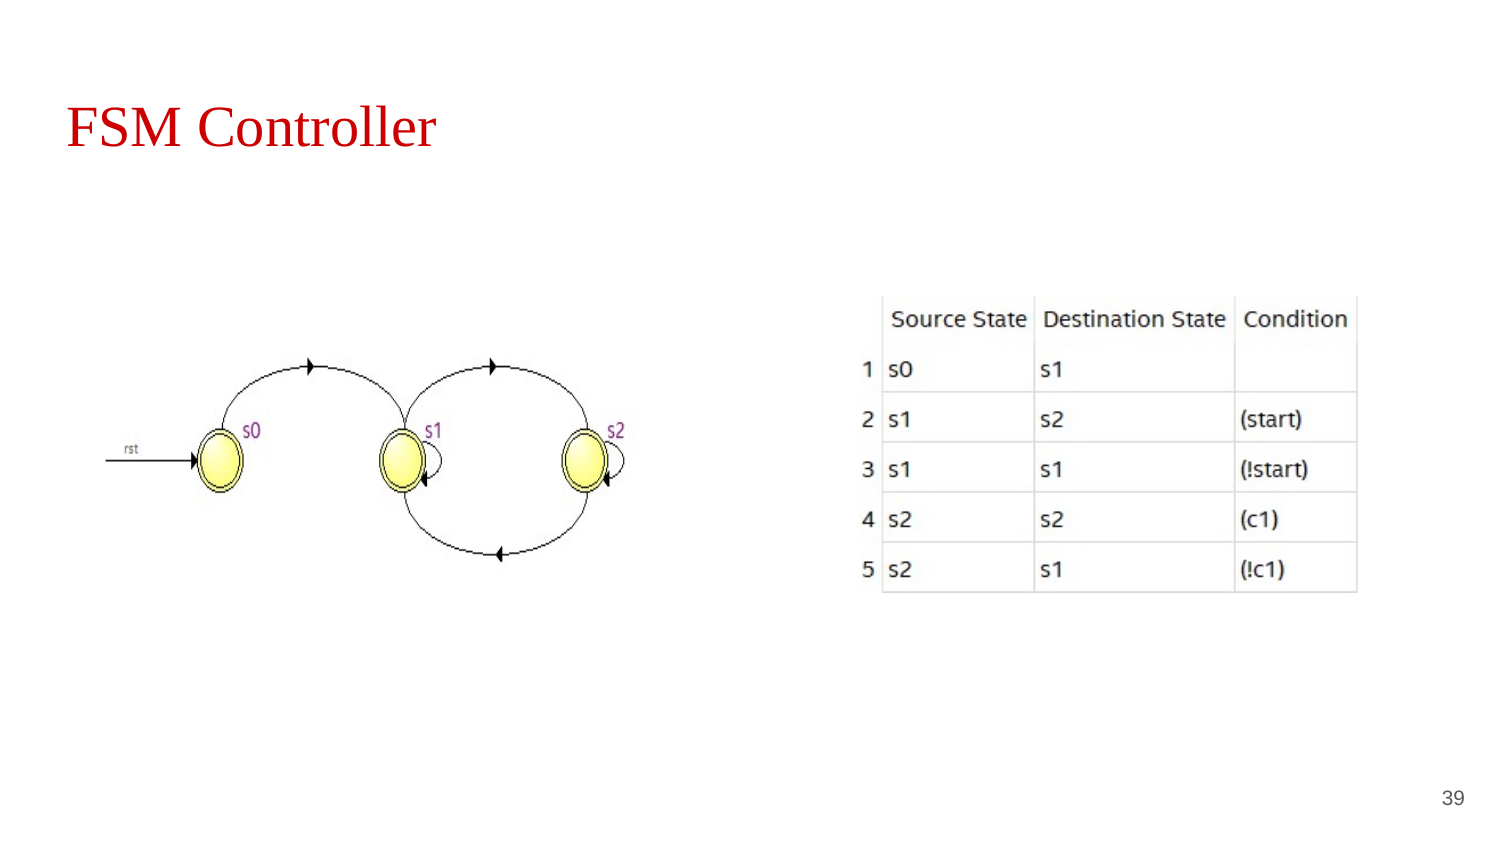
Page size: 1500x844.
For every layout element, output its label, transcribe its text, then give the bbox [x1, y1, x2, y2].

slide_number ‹#› [1389, 764, 1480, 830]
title FSM Controller [51, 72, 1449, 167]
picture [50, 283, 752, 606]
picture [860, 295, 1369, 594]
